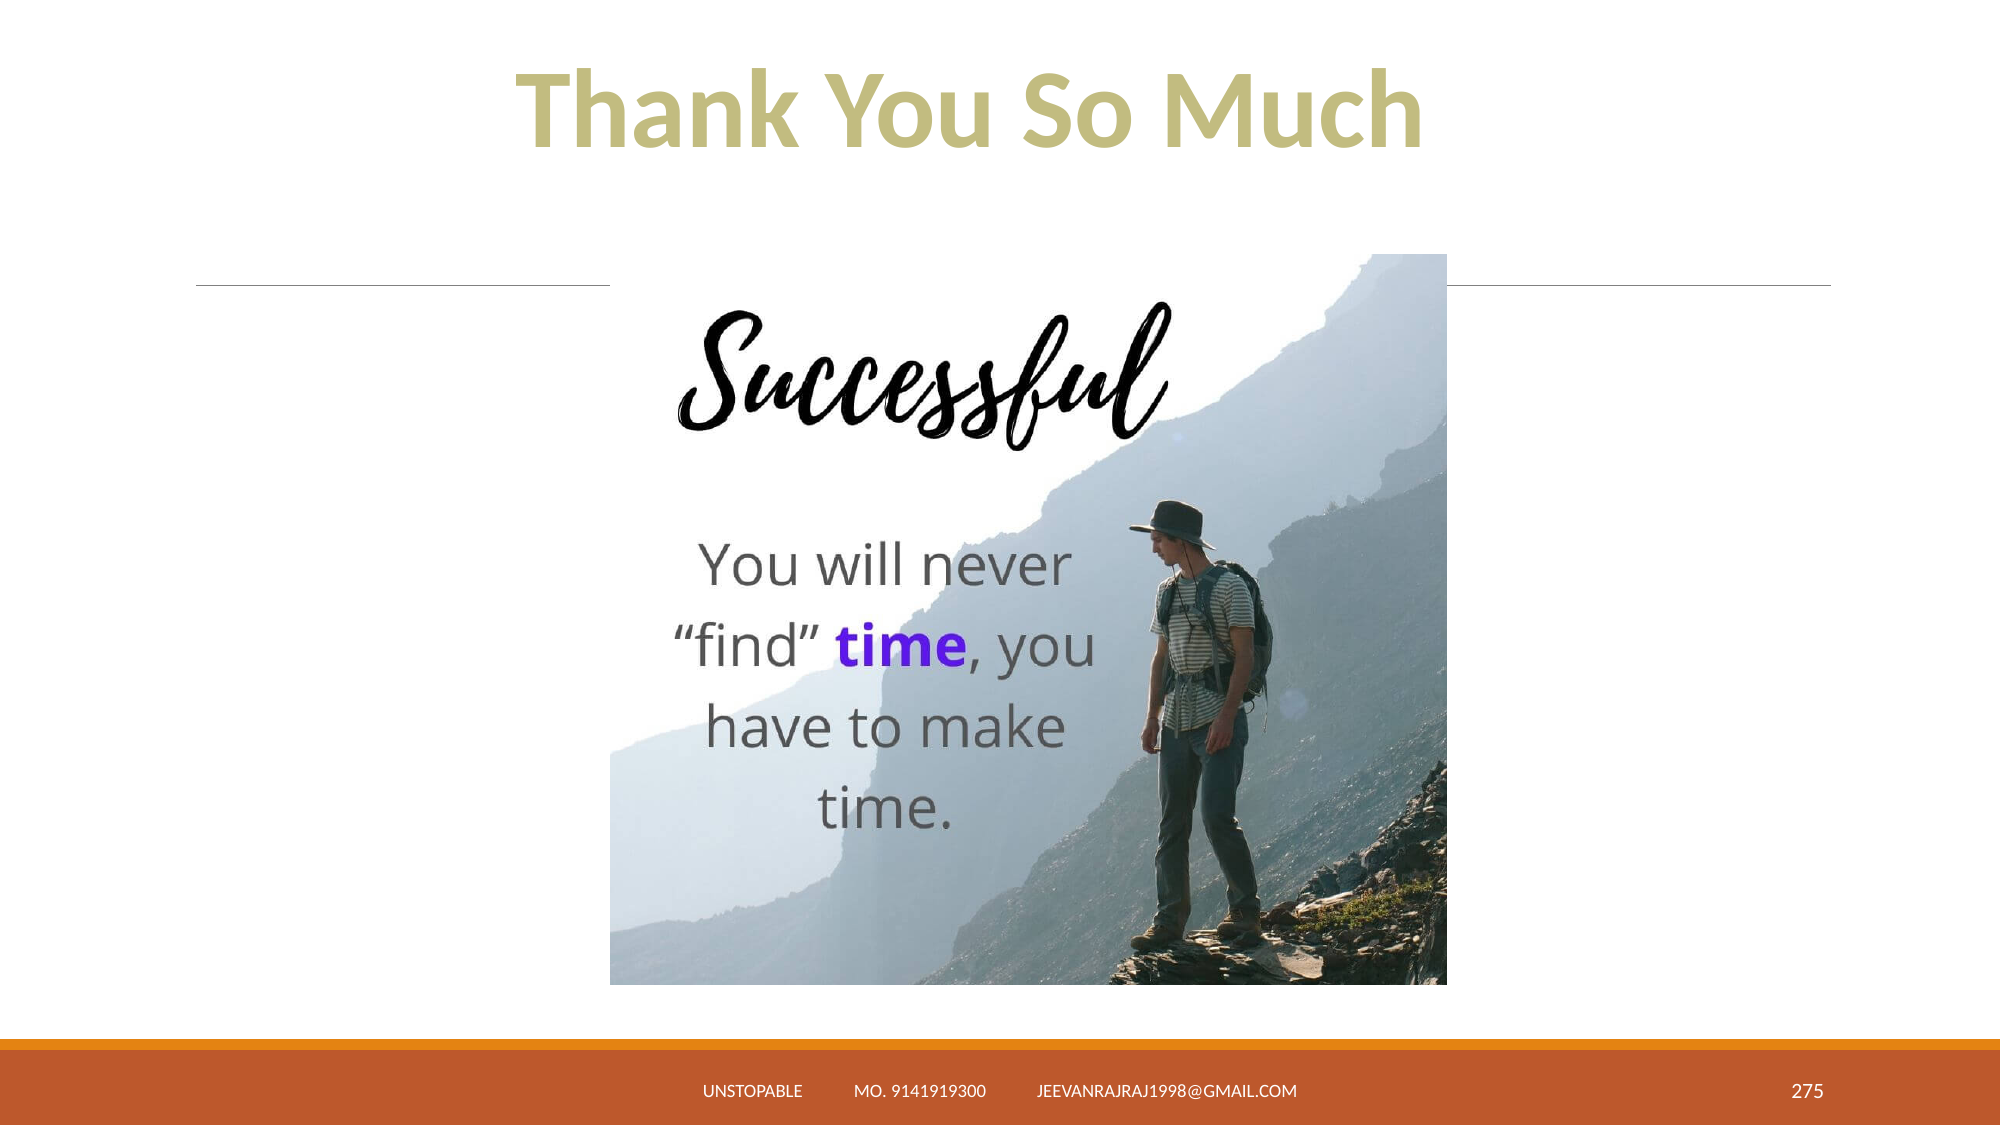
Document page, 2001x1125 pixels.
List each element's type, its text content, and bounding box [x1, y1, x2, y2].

slide_number 275 [1624, 1059, 1840, 1120]
footer unstopable Mo. 9141919300 jeevanrajraj1998@gmail.com [604, 1059, 1396, 1120]
picture [609, 253, 1448, 985]
text_box Thank You So Much [499, 27, 1443, 178]
